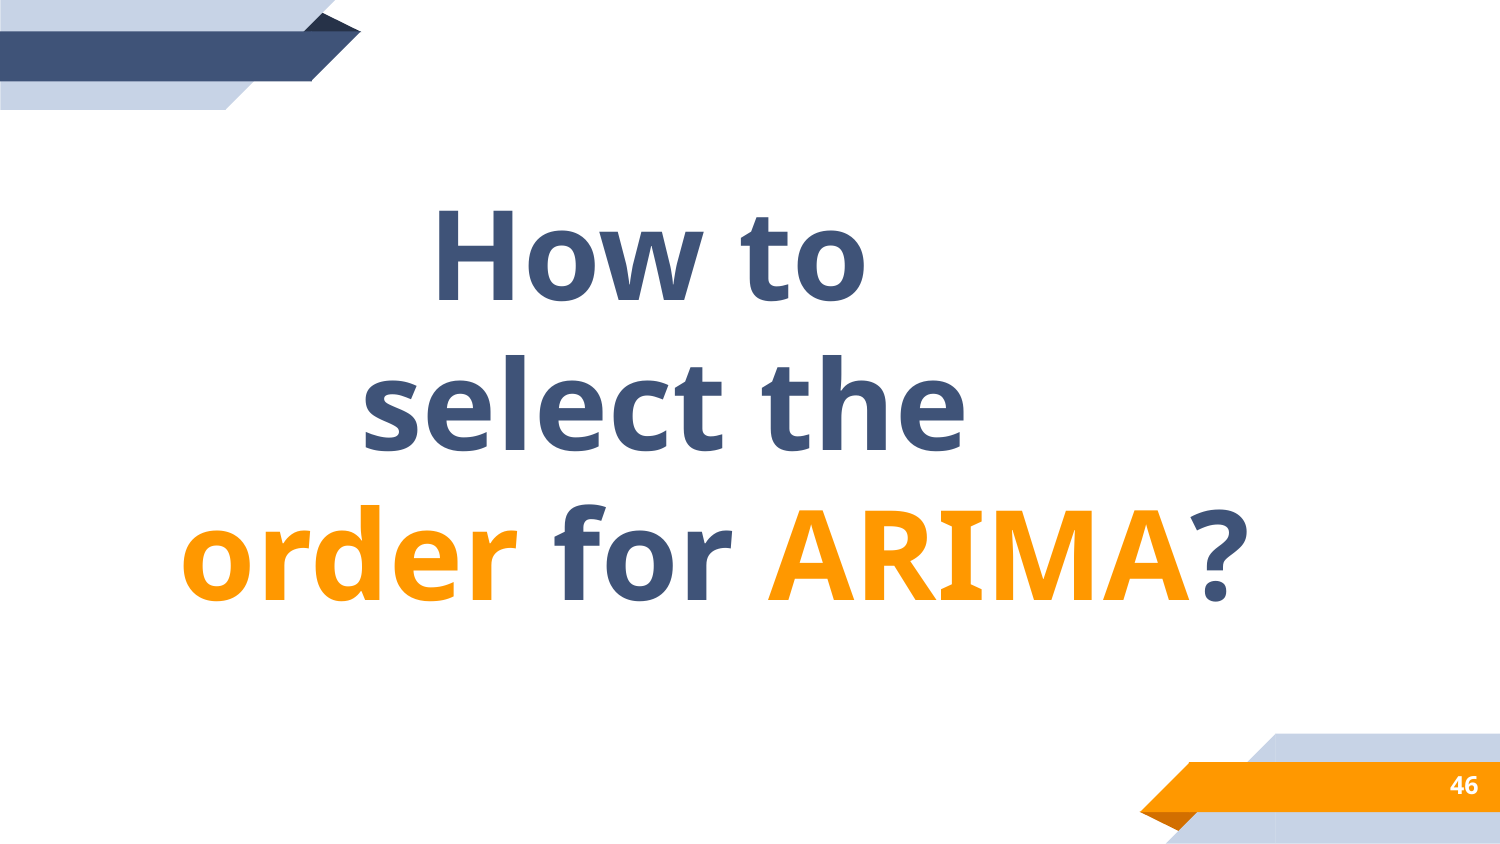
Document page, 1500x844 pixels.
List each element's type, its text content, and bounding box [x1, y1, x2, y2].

title How to select the order for ARIMA? [25, 305, 1306, 496]
slide_number 46 [1249, 760, 1494, 813]
